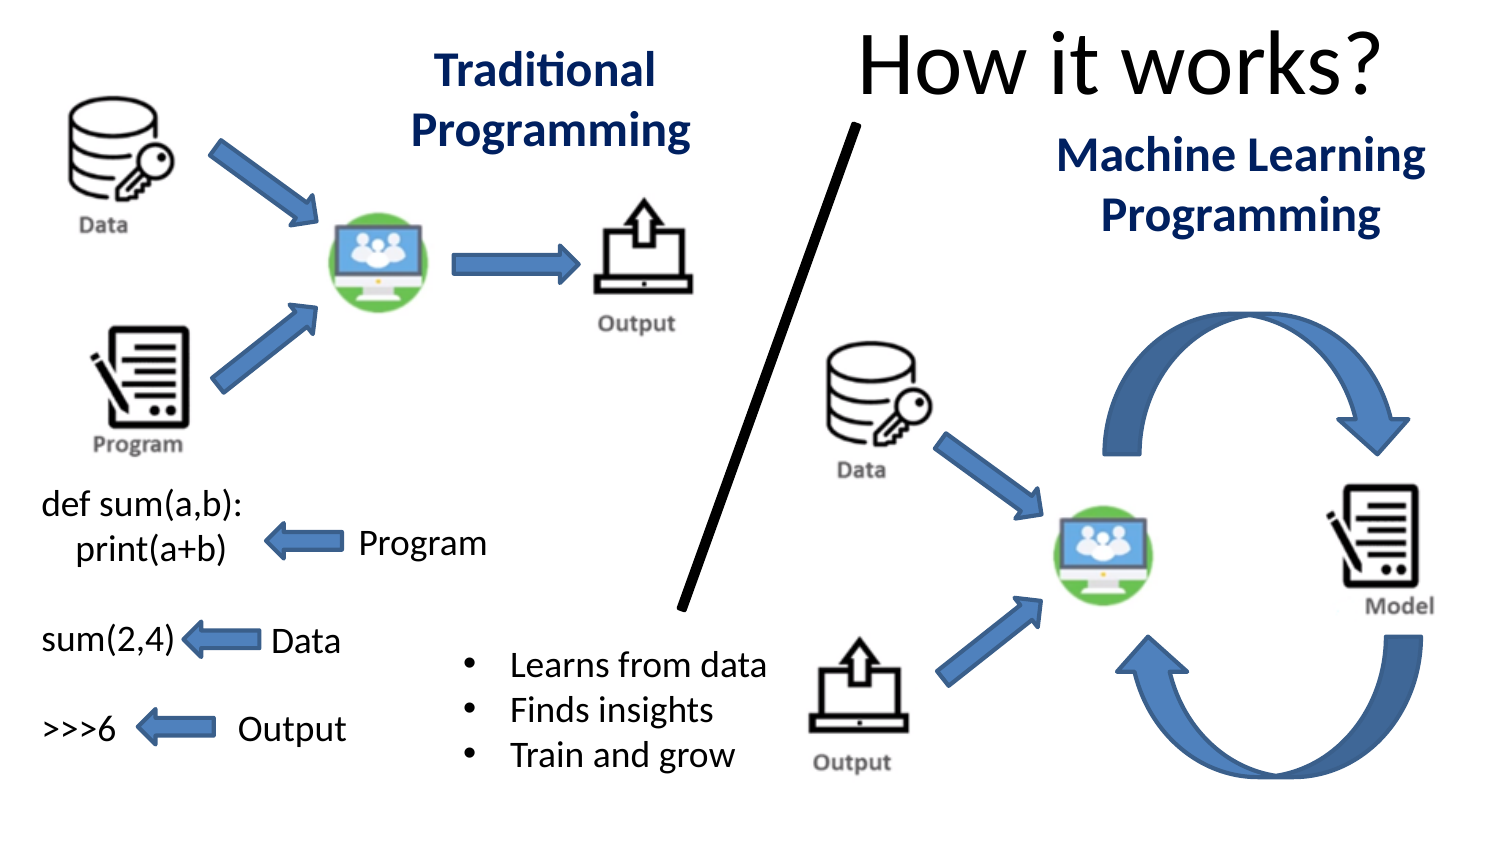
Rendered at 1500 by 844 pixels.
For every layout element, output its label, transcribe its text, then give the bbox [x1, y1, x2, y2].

picture [316, 176, 443, 352]
text_box def sum(a,b): print(a+b) sum(2,4) >>>6 [26, 471, 259, 757]
text_box [263, 521, 343, 561]
text_box Program [343, 510, 504, 571]
text_box [949, 432, 1036, 521]
text_box [135, 707, 216, 747]
text_box [207, 138, 311, 228]
text_box [209, 302, 311, 395]
picture [69, 311, 201, 465]
picture [1041, 469, 1168, 646]
text_box Traditional Programming [395, 29, 707, 165]
picture [793, 624, 918, 792]
text_box [782, 121, 862, 315]
text_box Machine Learning Programming [1040, 113, 1442, 249]
picture [578, 184, 703, 353]
text_box Output [223, 696, 362, 757]
picture [774, 316, 946, 505]
text_box [676, 351, 769, 613]
text_box Data [256, 609, 357, 669]
text_box Learns from data Finds insights Train and grow [448, 632, 784, 783]
text_box [1102, 311, 1411, 457]
text_box [1115, 634, 1424, 780]
text_box [451, 243, 573, 285]
text_box [181, 619, 256, 659]
picture [1324, 469, 1444, 625]
text_box How it works? [643, 0, 1500, 185]
text_box [934, 595, 1036, 688]
picture [16, 71, 188, 260]
